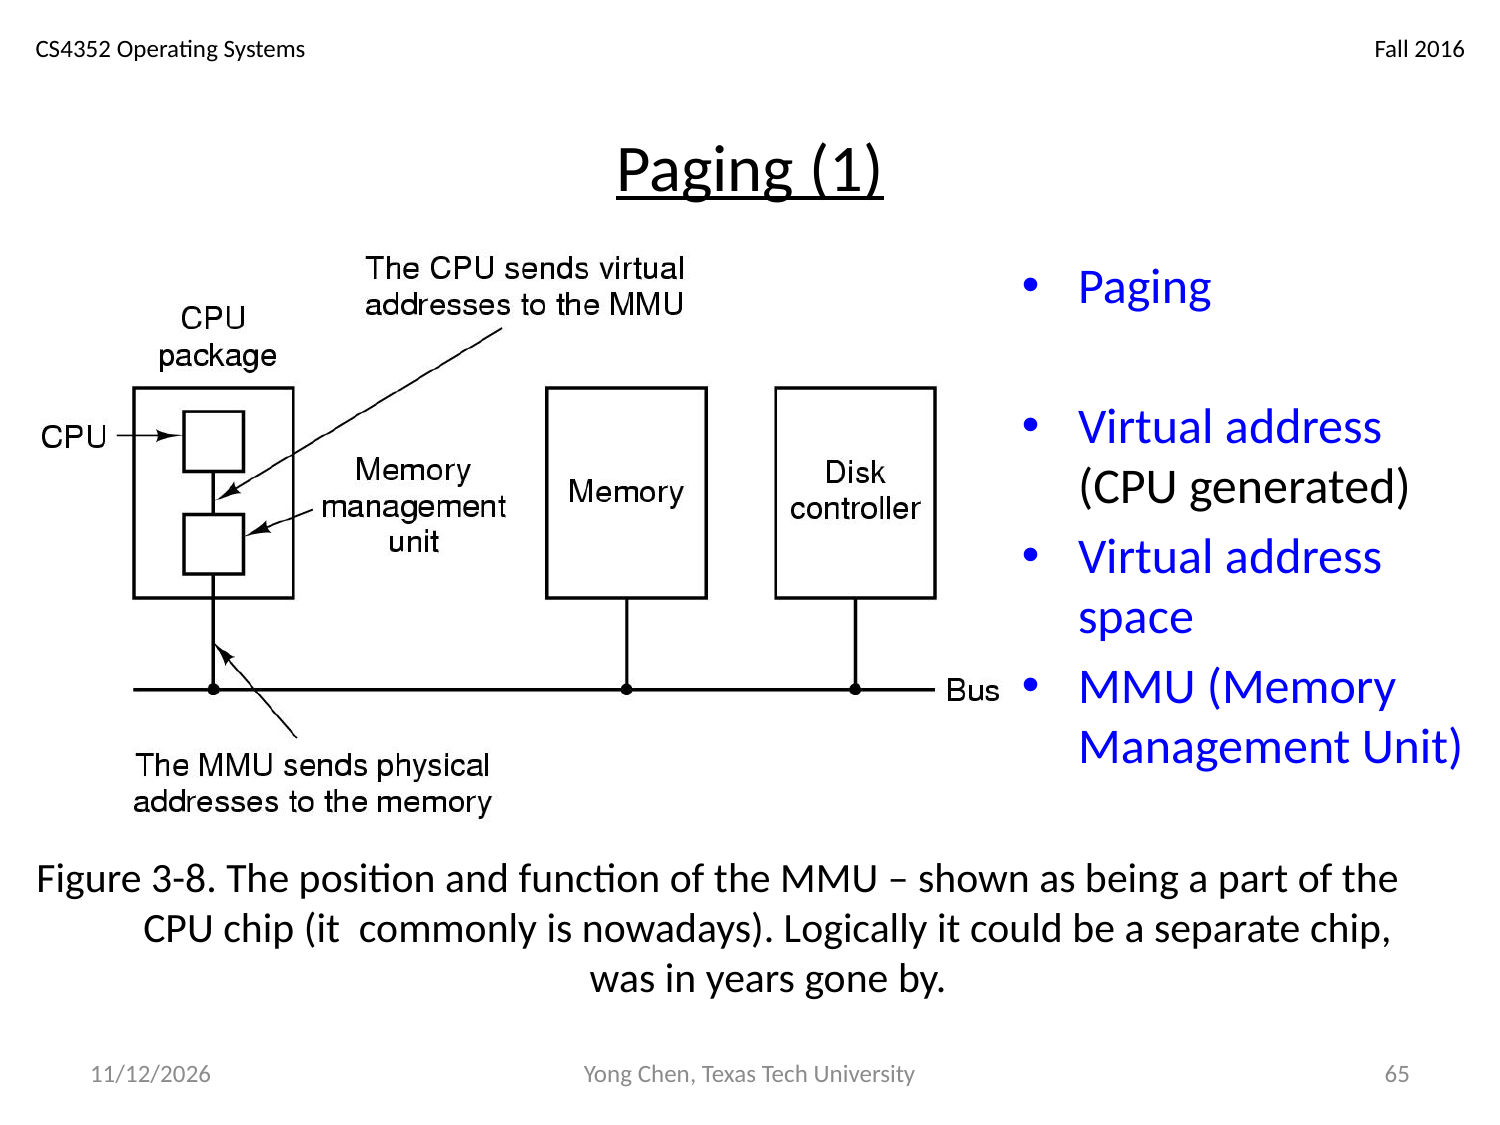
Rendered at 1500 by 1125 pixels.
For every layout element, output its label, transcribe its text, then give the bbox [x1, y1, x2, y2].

title Paging (1) [75, 117, 1425, 220]
picture [40, 219, 1008, 844]
footer Yong Chen, Texas Tech University [512, 1042, 988, 1103]
text_box Figure 3-8. The position and function of the MMU – shown as being a part of the CPU chip (it commonly is nowadays). Logically it could be a separate chip, was in years gone by. [0, 843, 1436, 981]
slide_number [75, 1042, 425, 1103]
list Paging Virtual address (CPU generated) Virtual address space MMU (Memory Management Unit) [1006, 246, 1481, 1032]
slide_number 65 [1074, 1042, 1425, 1103]
